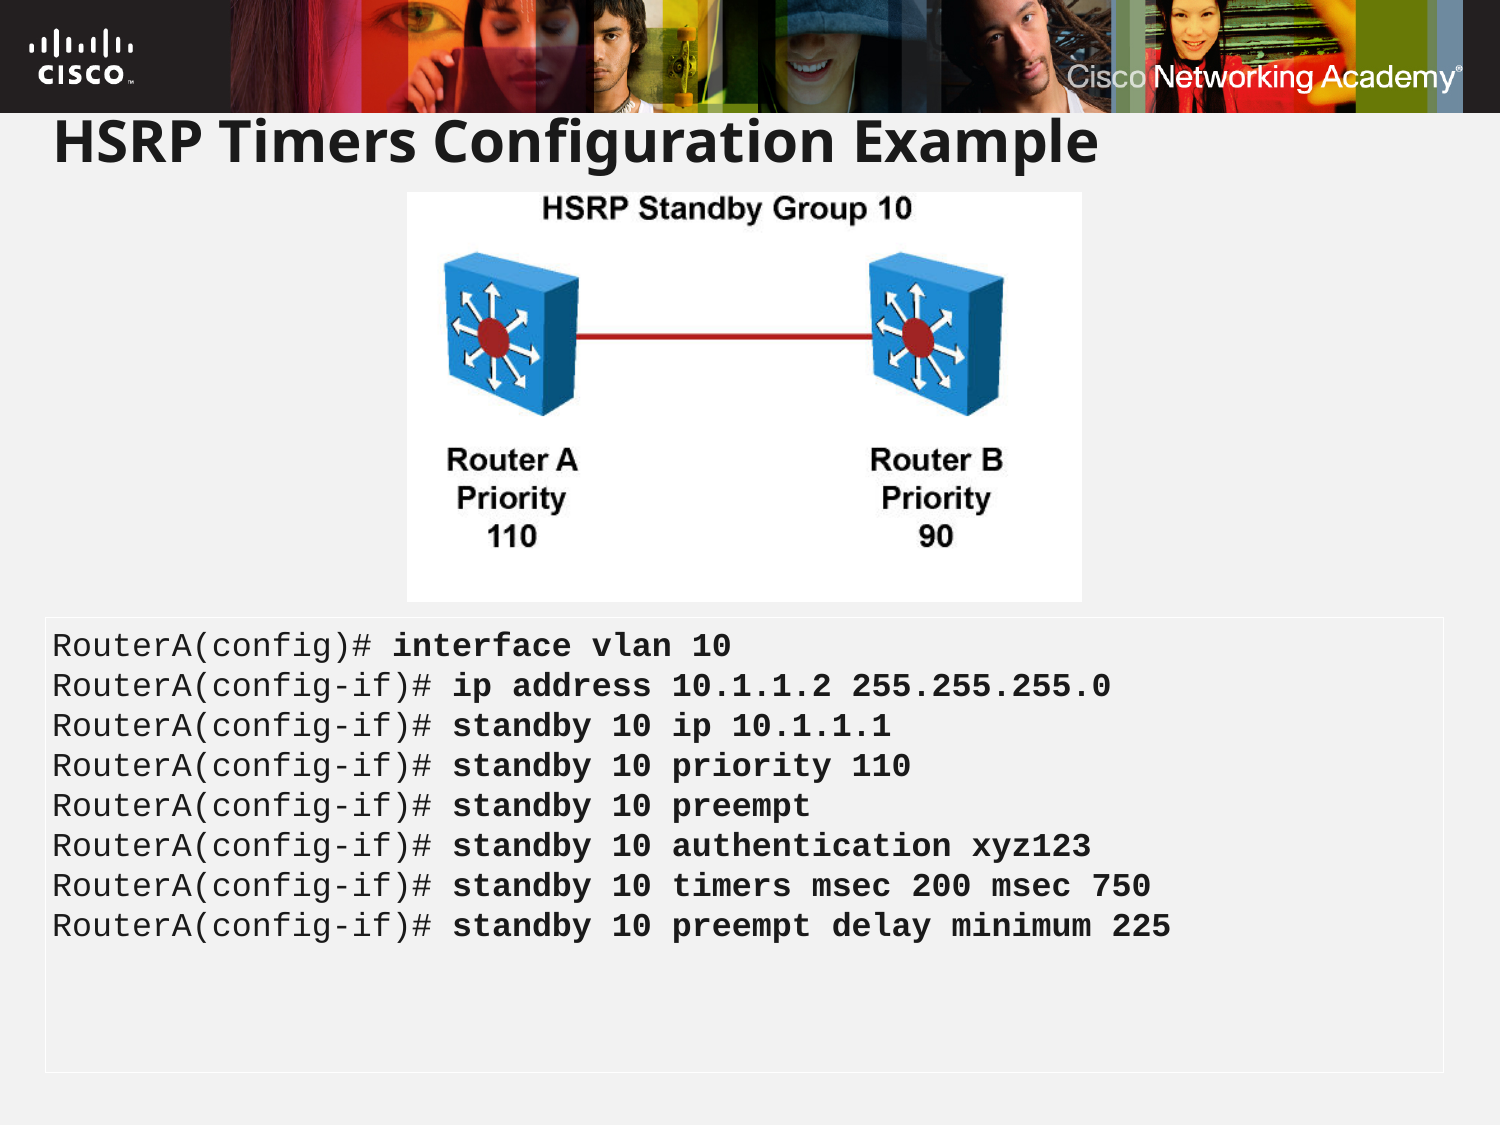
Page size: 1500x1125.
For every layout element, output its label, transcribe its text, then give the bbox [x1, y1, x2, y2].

title HSRP Timers Configuration Example [45, 59, 1444, 182]
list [407, 192, 1082, 603]
list RouterA(config)# interface vlan 10 RouterA(config-if)# ip address 10.1.1.2 255.255.255.0 RouterA(config-if)# standby 10 ip 10.1.1.1 RouterA(config-if)# standby 10 priority 110 RouterA(config-if)# standby 10 preempt RouterA(config-if)# standby 10 authentication xyz123 RouterA(config-if)# standby 10 timers msec 200 msec 750 RouterA(config-if)# standby 10 preempt delay minimum 225 [45, 617, 1444, 1073]
picture [0, 0, 1500, 113]
